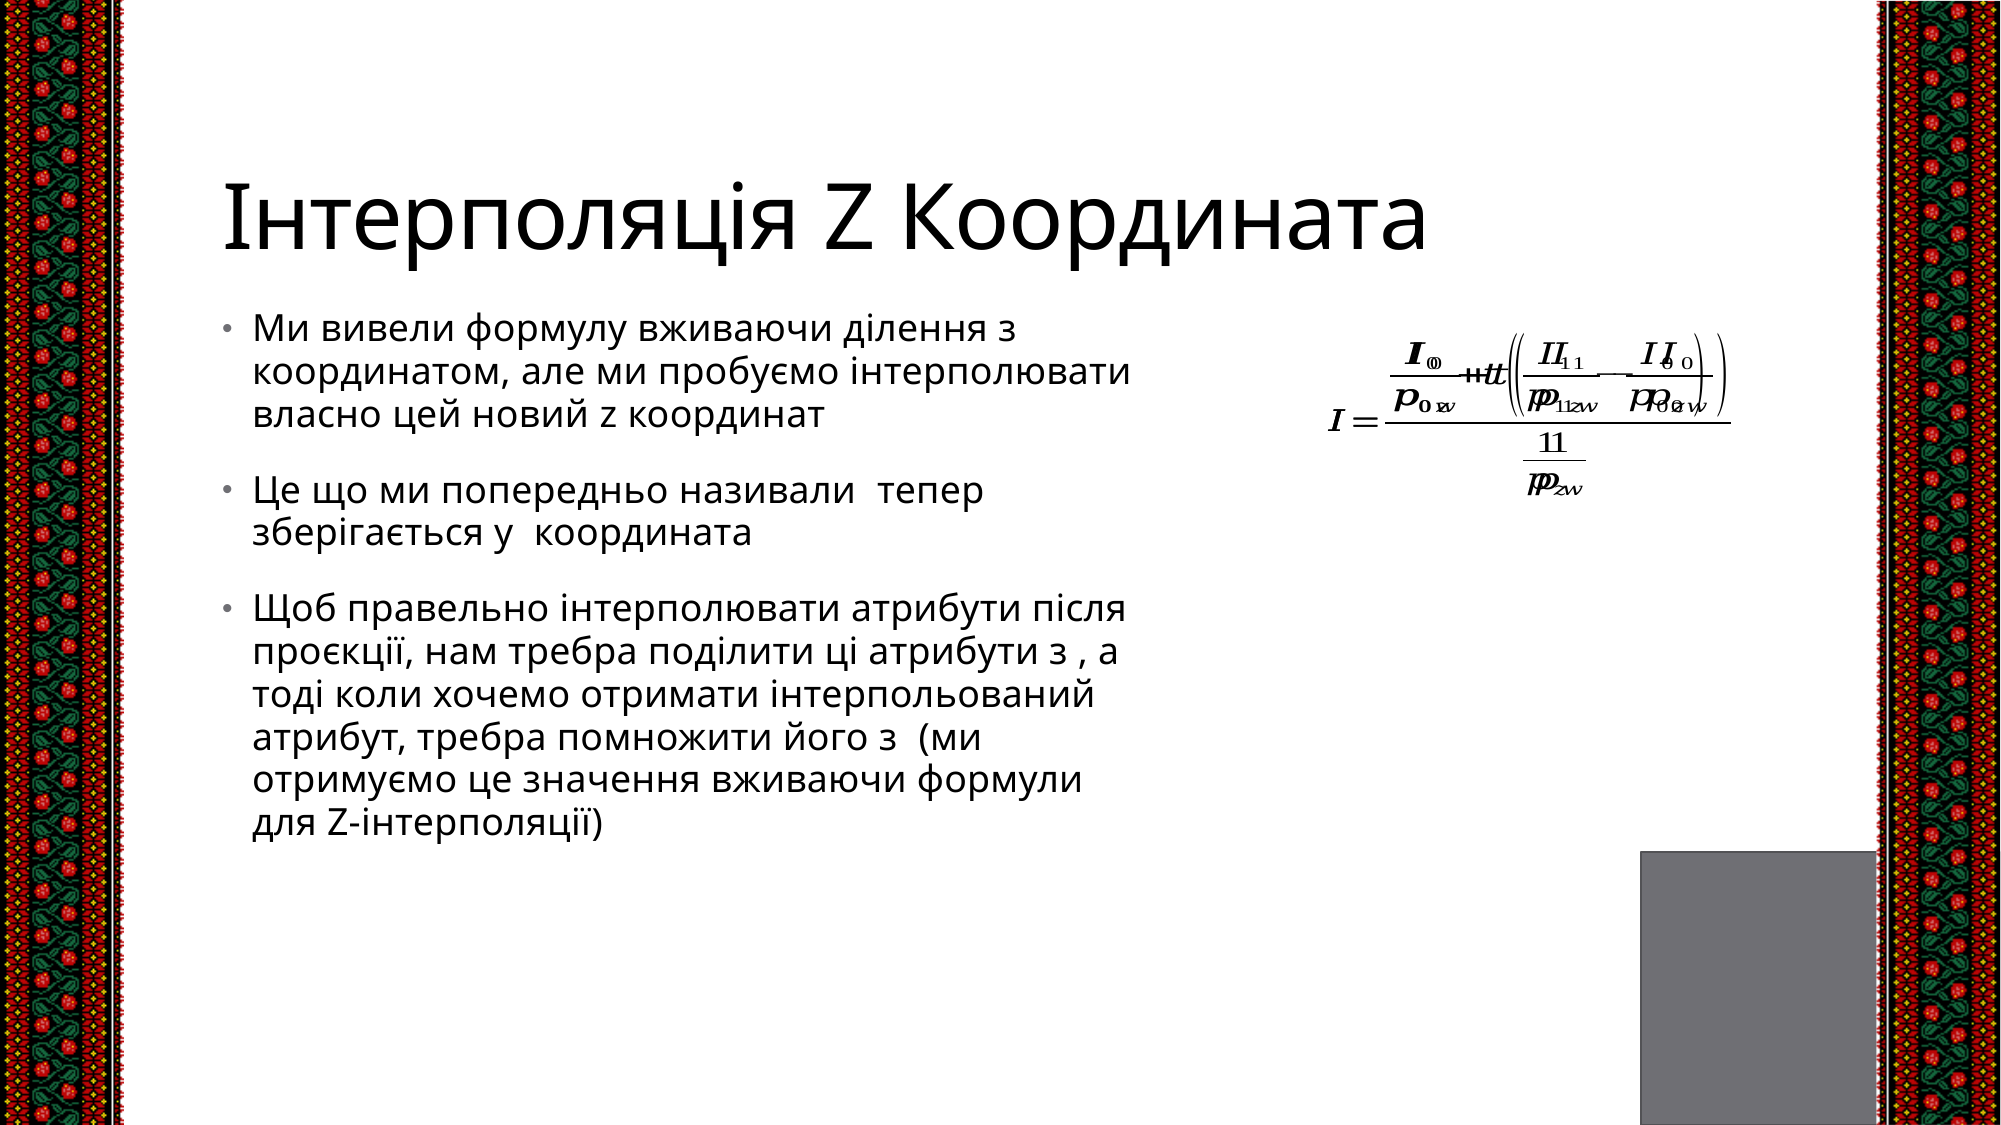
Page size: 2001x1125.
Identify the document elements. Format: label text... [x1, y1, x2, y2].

picture [0, 0, 124, 1125]
title Інтерполяція Z Координата [206, 60, 1797, 278]
picture [1877, 2, 2000, 1124]
